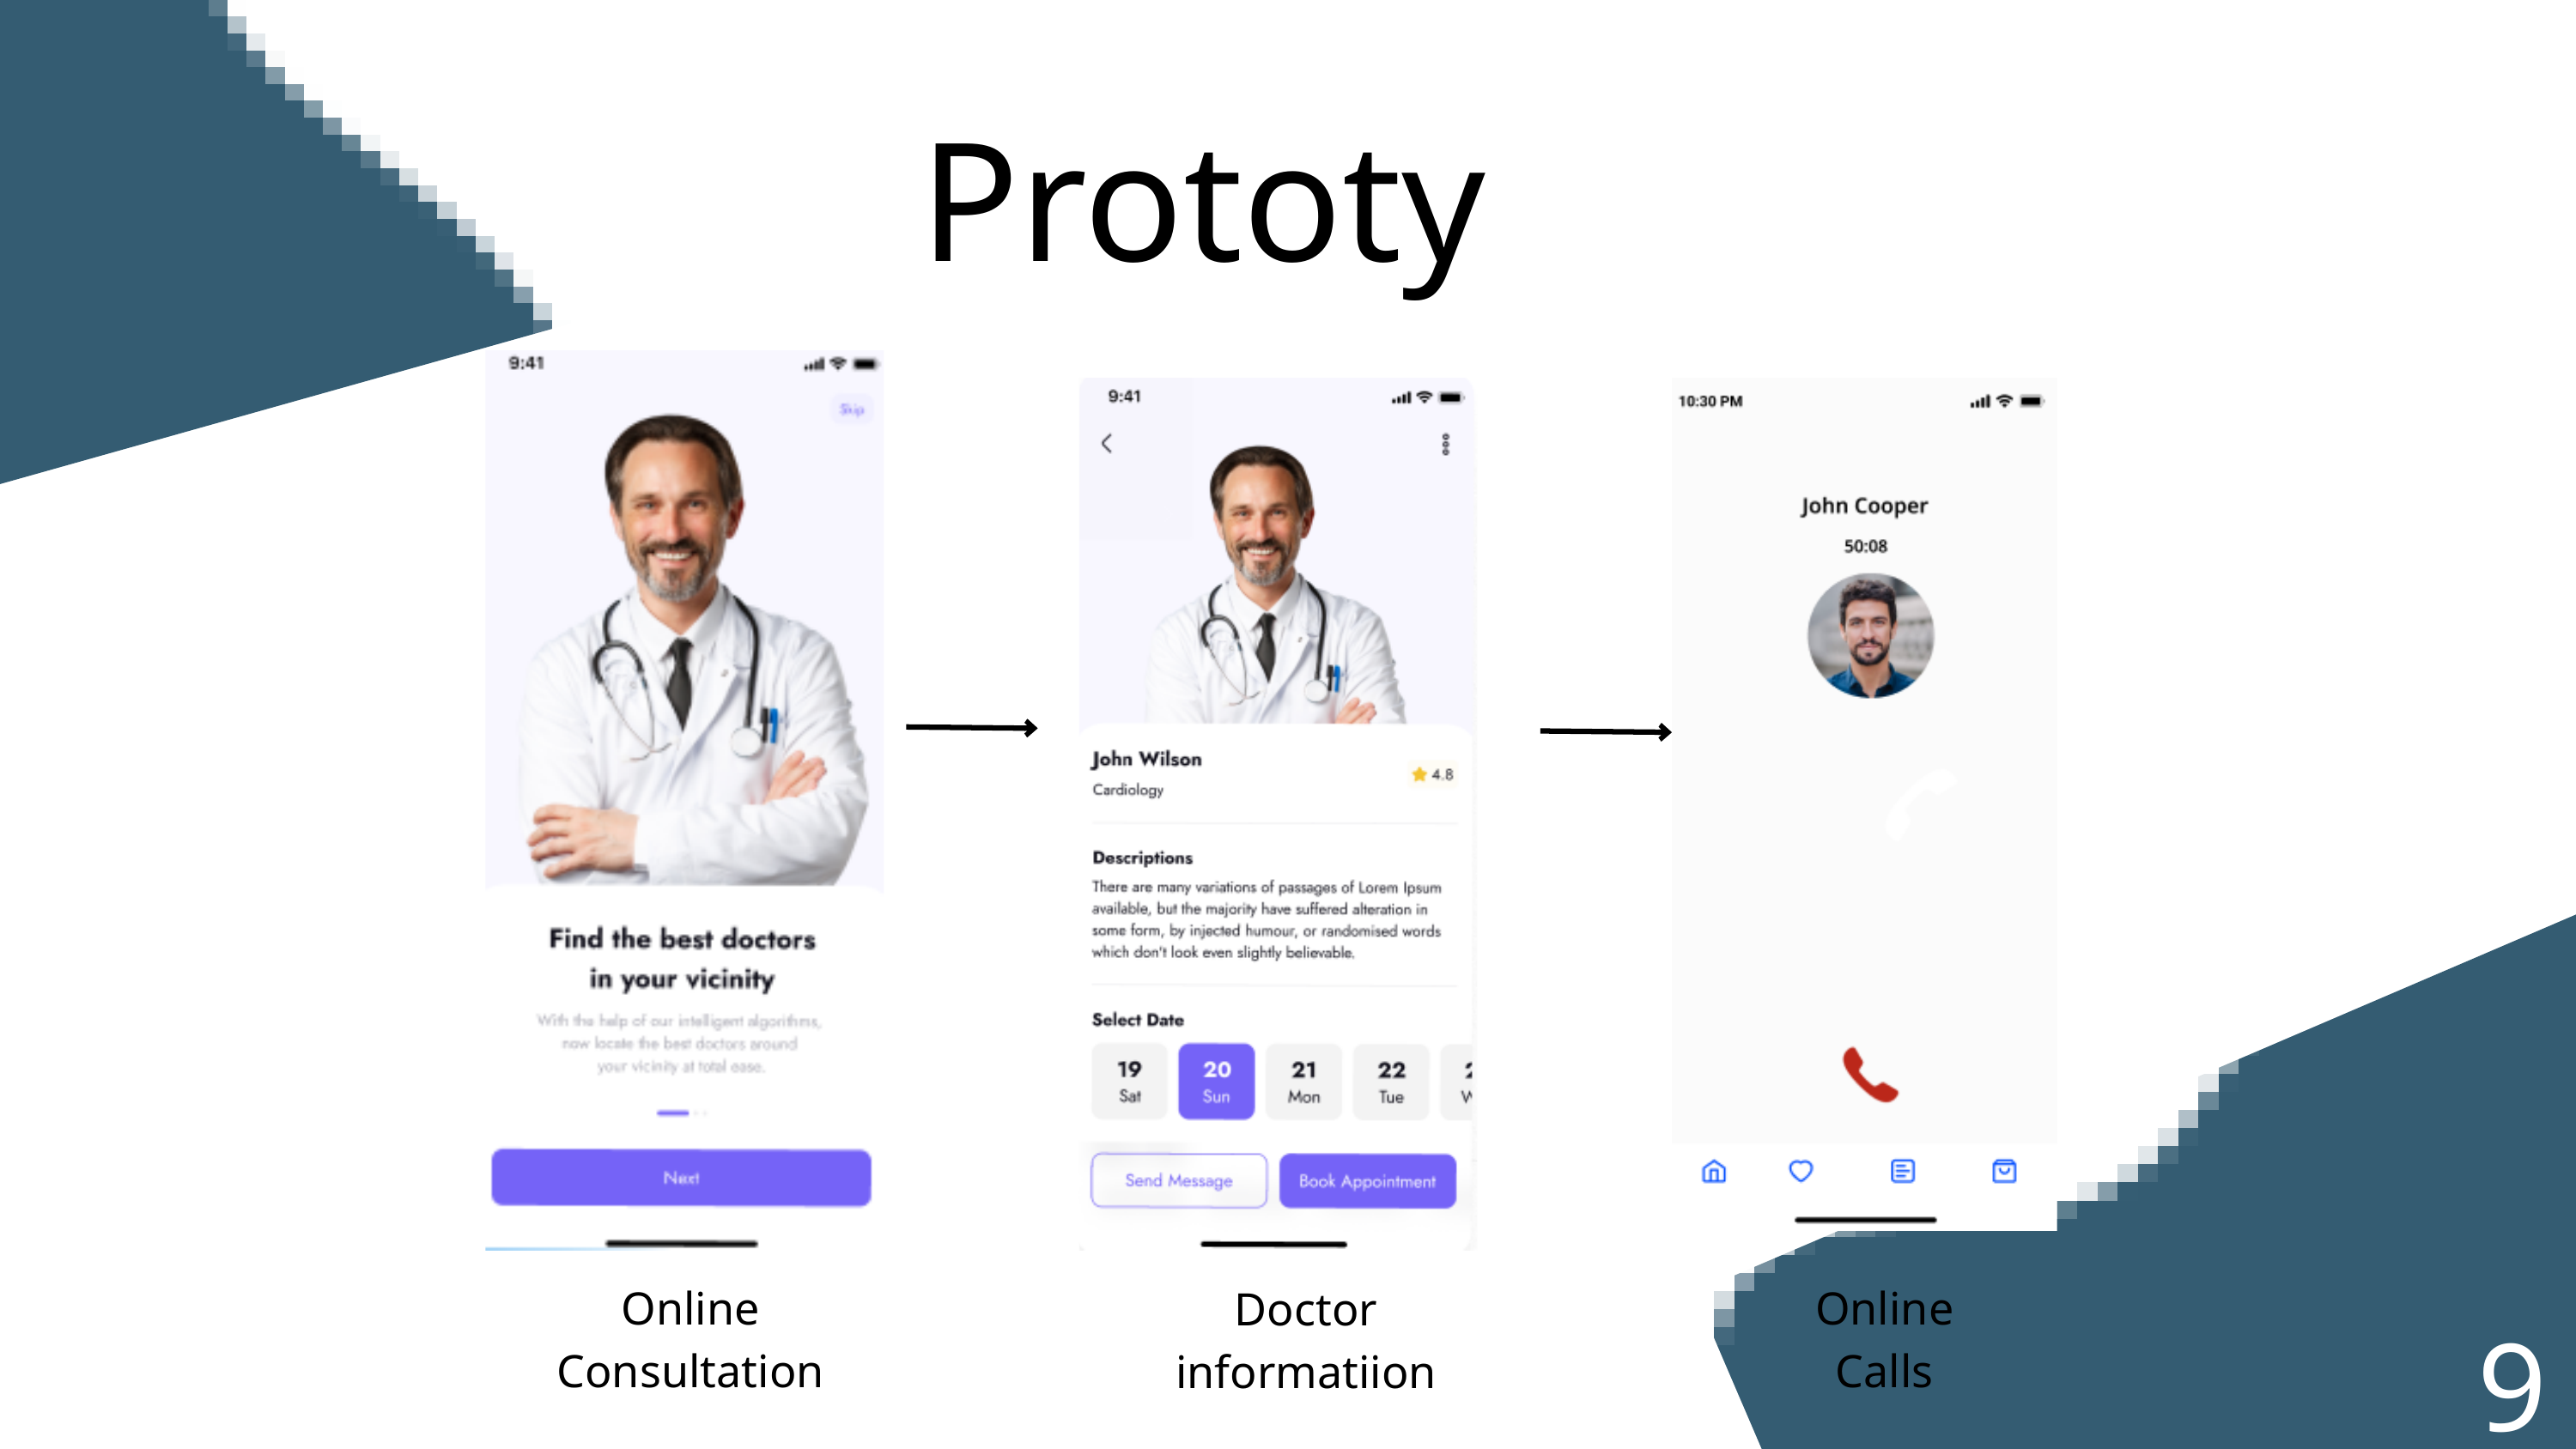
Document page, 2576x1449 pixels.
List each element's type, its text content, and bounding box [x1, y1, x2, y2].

text_box [1713, 914, 2576, 1449]
text_box [0, 0, 610, 484]
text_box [485, 350, 891, 1331]
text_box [1078, 378, 1505, 1331]
text_box Prototype [882, 64, 1524, 524]
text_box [1671, 378, 2057, 1330]
text_box 9 [2477, 1286, 2541, 1449]
